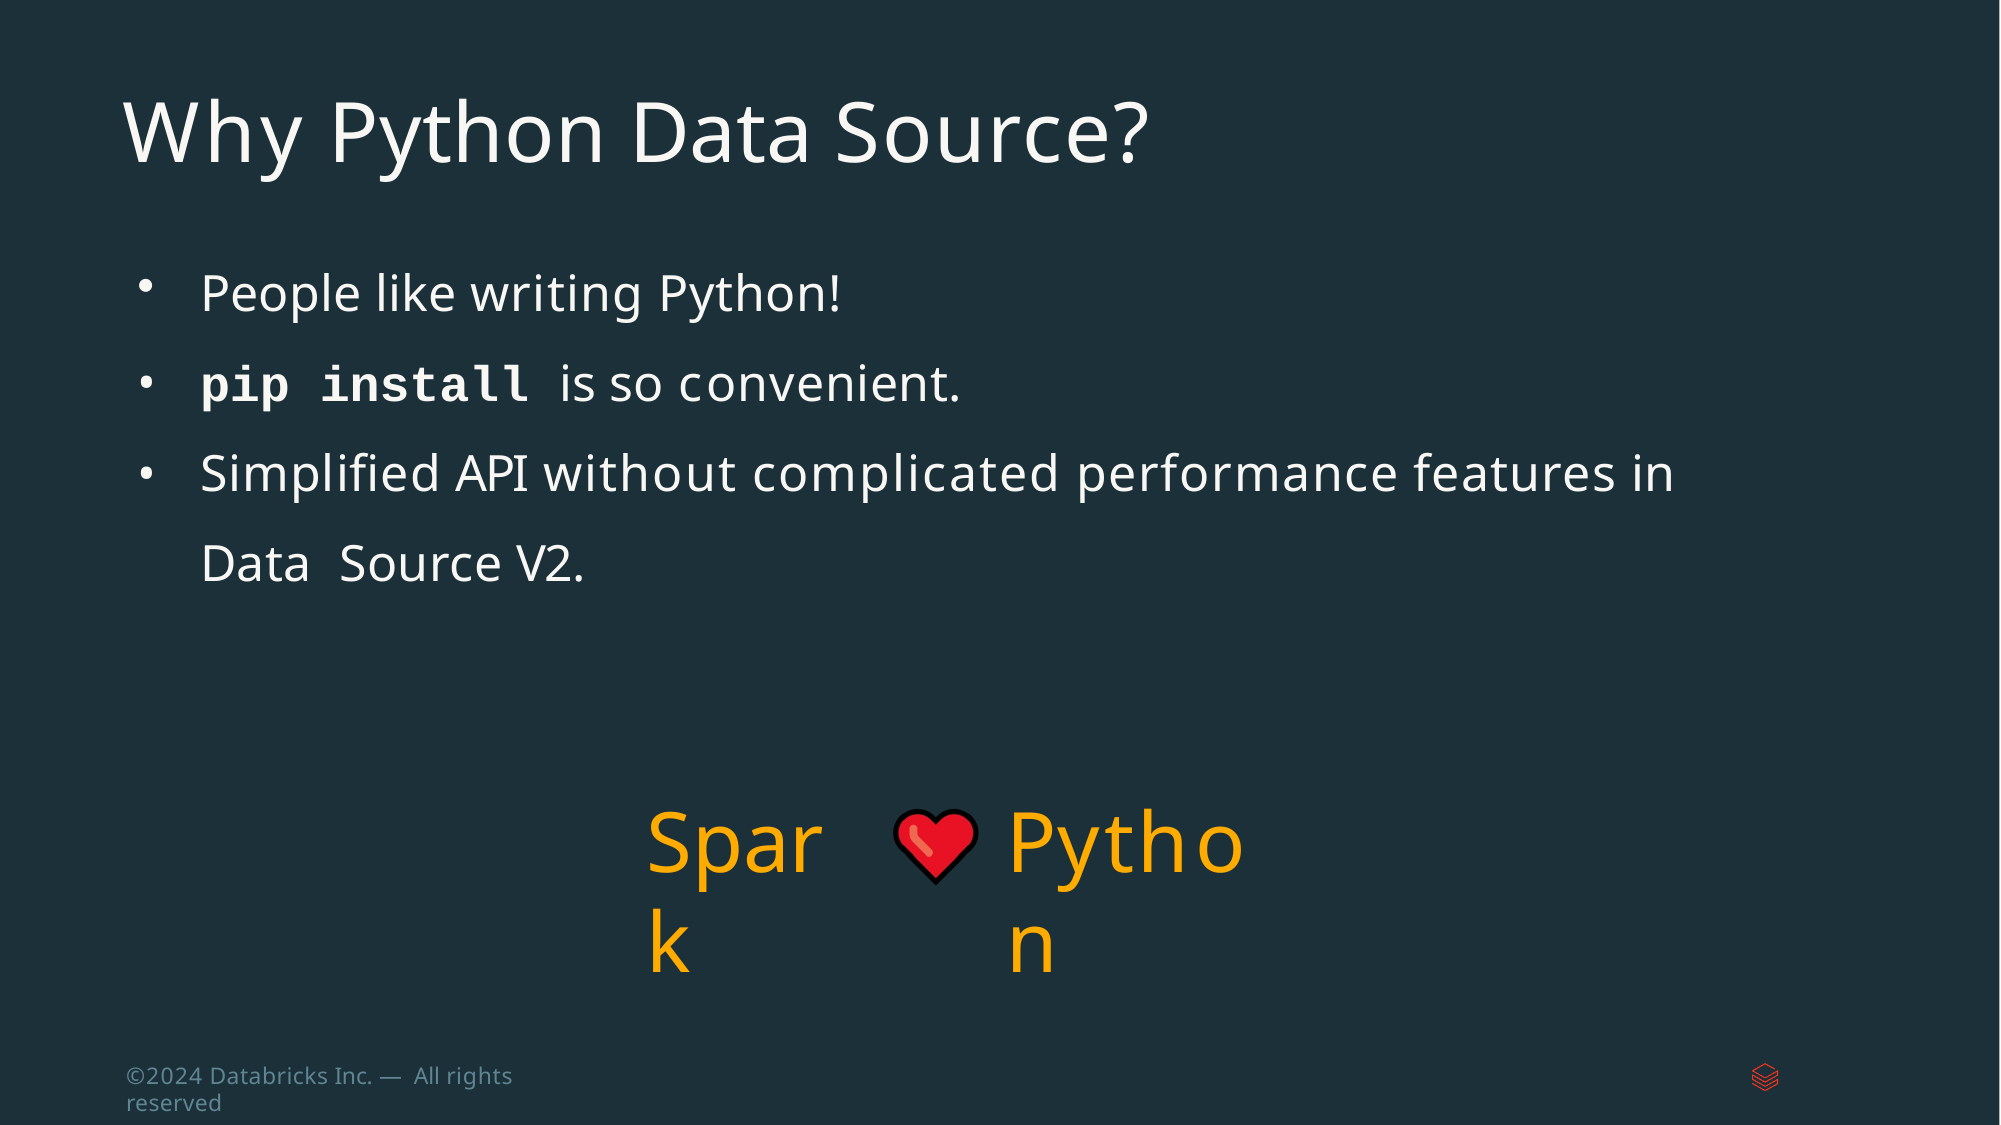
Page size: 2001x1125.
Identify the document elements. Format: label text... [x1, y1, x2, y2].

text_box People like writing Python! pip install is so convenient. Simplified API without complicated performance features in Data Source V2. [135, 230, 1706, 592]
text_box ©2024 Databricks Inc. — All rights reserved [123, 1059, 583, 1117]
picture [1749, 1061, 1781, 1093]
picture [838, 776, 1033, 935]
text_box Python [1004, 786, 1281, 989]
title Why Python Data Source? [120, 76, 1152, 267]
text_box Spark [644, 786, 867, 989]
